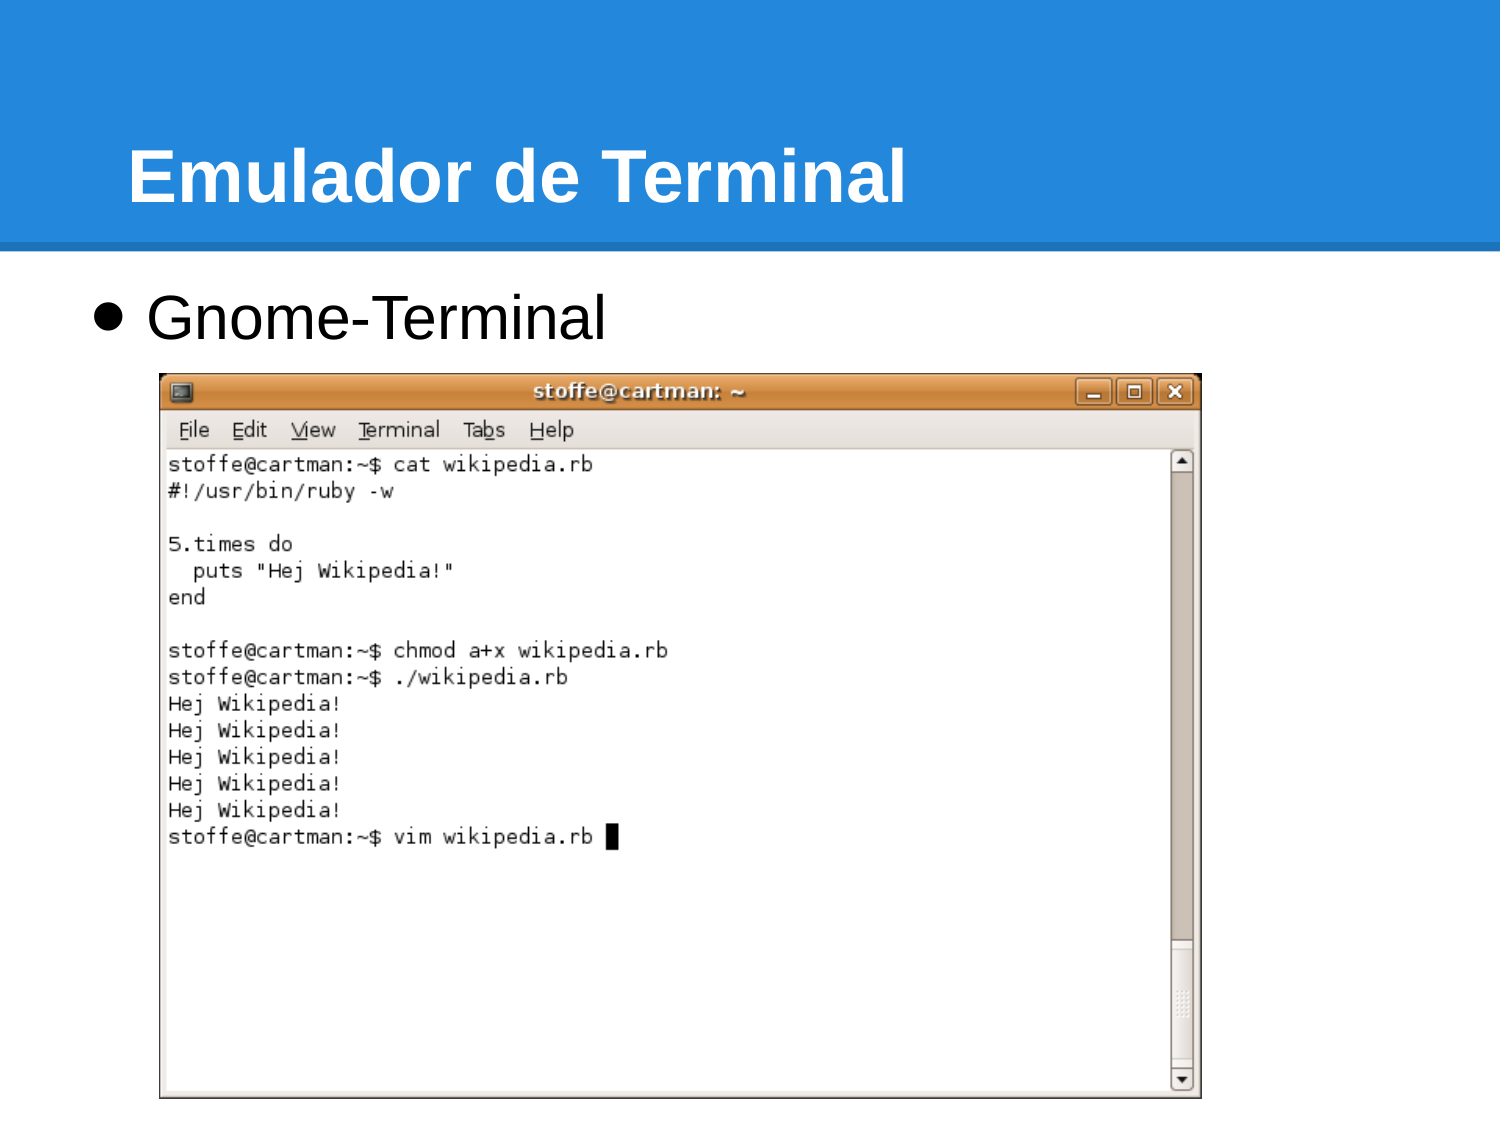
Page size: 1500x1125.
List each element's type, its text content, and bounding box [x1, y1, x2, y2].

picture [159, 373, 1202, 1099]
title Emulador de Terminal [75, 45, 1425, 233]
list Gnome-Terminal [75, 262, 1425, 1078]
